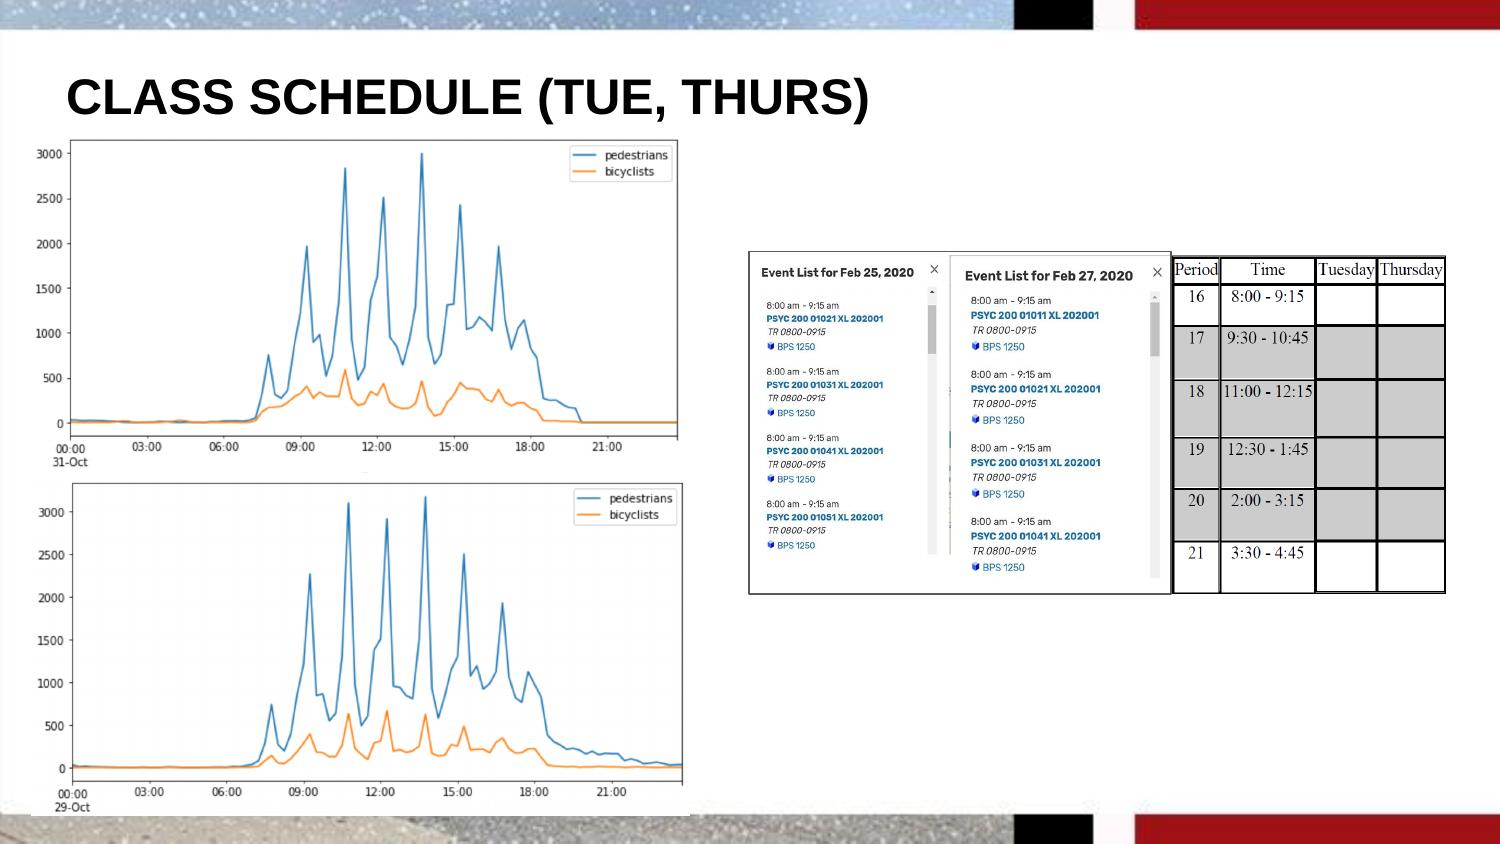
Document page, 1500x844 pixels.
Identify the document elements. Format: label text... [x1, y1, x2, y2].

title CLASS SCHEDULE (TUE, THURS) [51, 49, 1449, 144]
picture [0, 0, 1500, 844]
